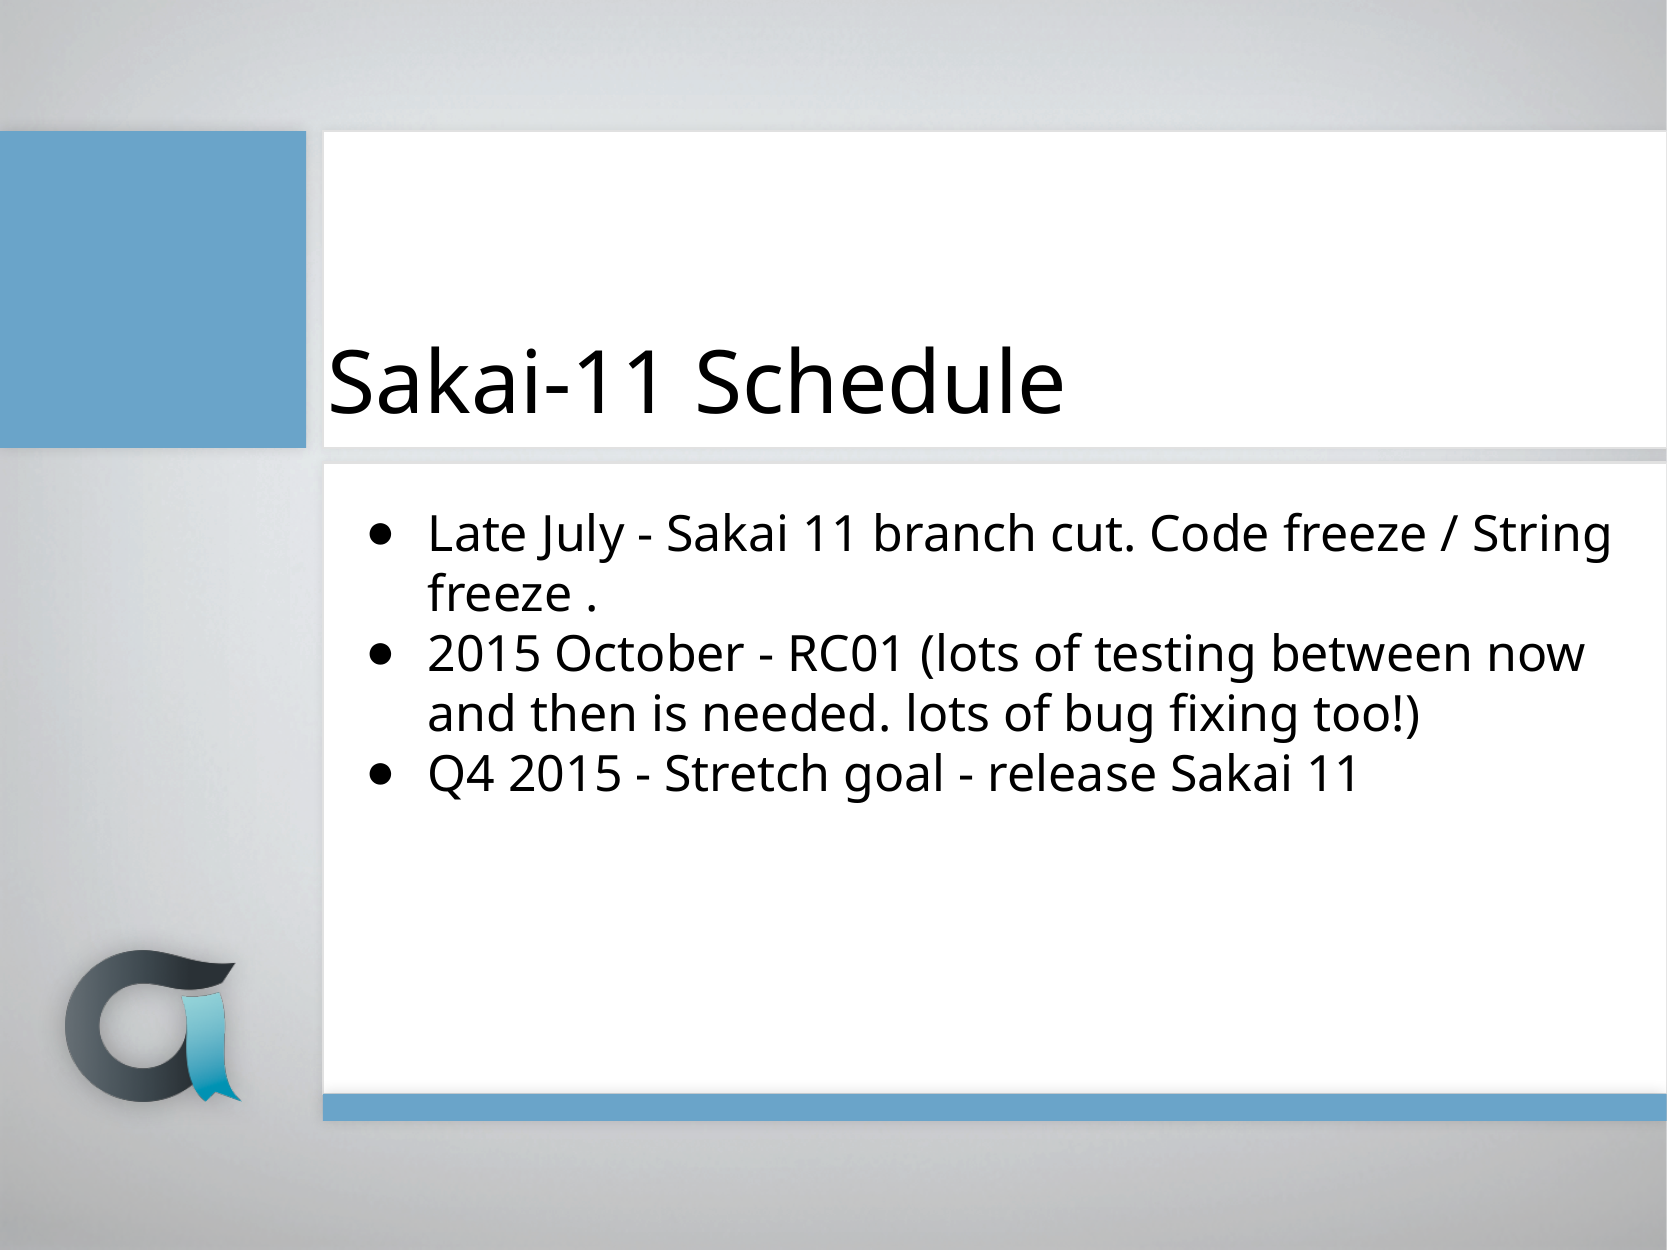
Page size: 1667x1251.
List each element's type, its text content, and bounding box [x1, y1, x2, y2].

text_box Late July - Sakai 11 branch cut. Code freeze / String freeze . 2015 October - RC01 (lots of testing between now and then is needed. lots of bug fixing too!) Q4 2015 - Stretch goal - release Sakai 11 [337, 486, 1637, 1079]
picture [0, 0, 1667, 1250]
title Sakai-11 Schedule [327, 161, 1608, 432]
